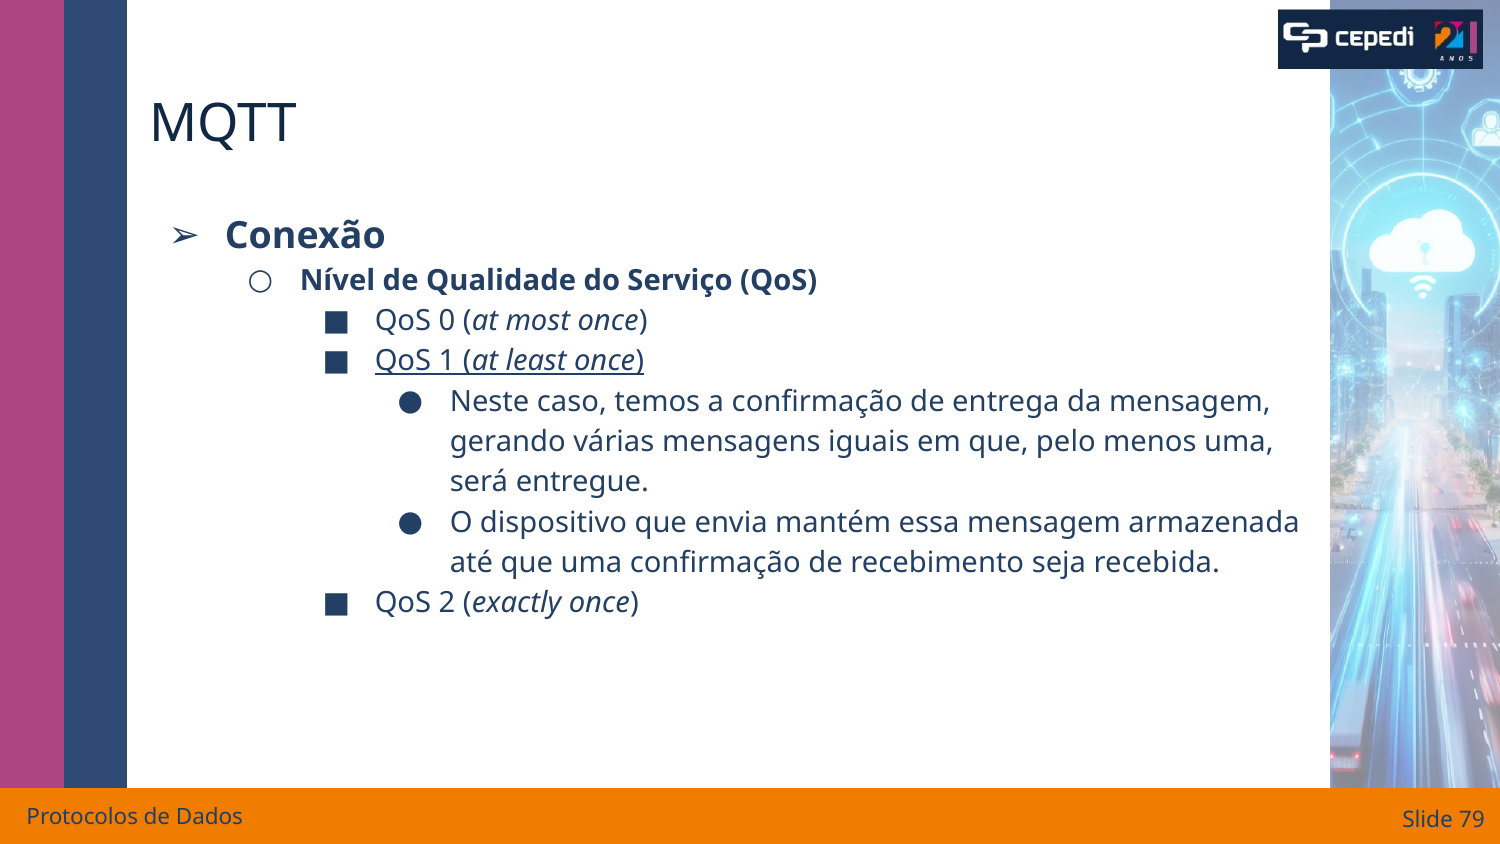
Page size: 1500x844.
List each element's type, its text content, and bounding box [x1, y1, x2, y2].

picture [0, 0, 1500, 844]
slide_number Slide ‹#› [1277, 789, 1500, 844]
title MQTT [134, 72, 1339, 167]
list Conexão Nível de Qualidade do Serviço (QoS) QoS 0 (at most once) QoS 1 (at least once) Neste caso, temos a confirmação de entrega da mensagem, gerando várias mensagens iguais em que, pelo menos uma, será entregue. O dispositivo que envia mantém essa mensagem armazenada até que uma confirmação de recebimento seja recebida. QoS 2 (exactly once) [134, 189, 1339, 750]
subtitle Protocolos de Dados [11, 782, 677, 844]
